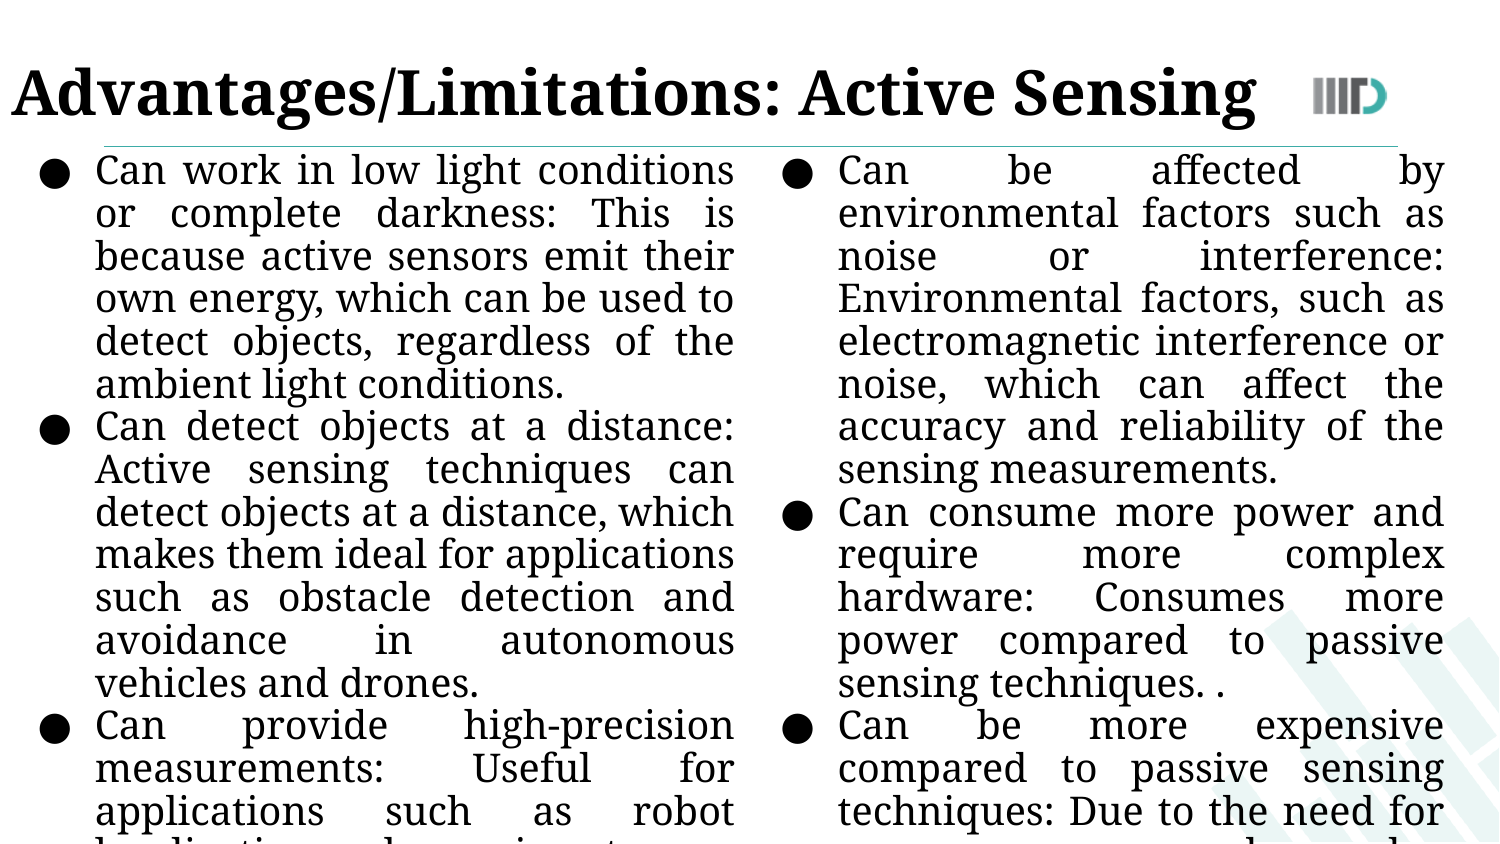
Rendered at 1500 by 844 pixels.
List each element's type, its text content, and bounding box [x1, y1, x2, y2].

text_box Advantages/Limitations: Active Sensing [0, 38, 1497, 132]
list Can work in low light conditions or complete darkness: This is because active sensors emit their own energy, which can be used to detect objects, regardless of the ambient light conditions. Can detect objects at a distance: Active sensing techniques can detect objects at a distance, which makes them ideal for applications such as obstacle detection and avoidance in autonomous vehicles and drones. Can provide high-precision measurements: Useful for applications such as robot localization and mapping etc. [8, 144, 747, 844]
picture [1192, 589, 1500, 844]
list Can be affected by environmental factors such as noise or interference: Environmental factors, such as electromagnetic interference or noise, which can affect the accuracy and reliability of the sensing measurements. Can consume more power and require more complex hardware: Consumes more power compared to passive sensing techniques. . Can be more expensive compared to passive sensing techniques: Due to the need for a power source and complex hardware. [751, 144, 1457, 839]
